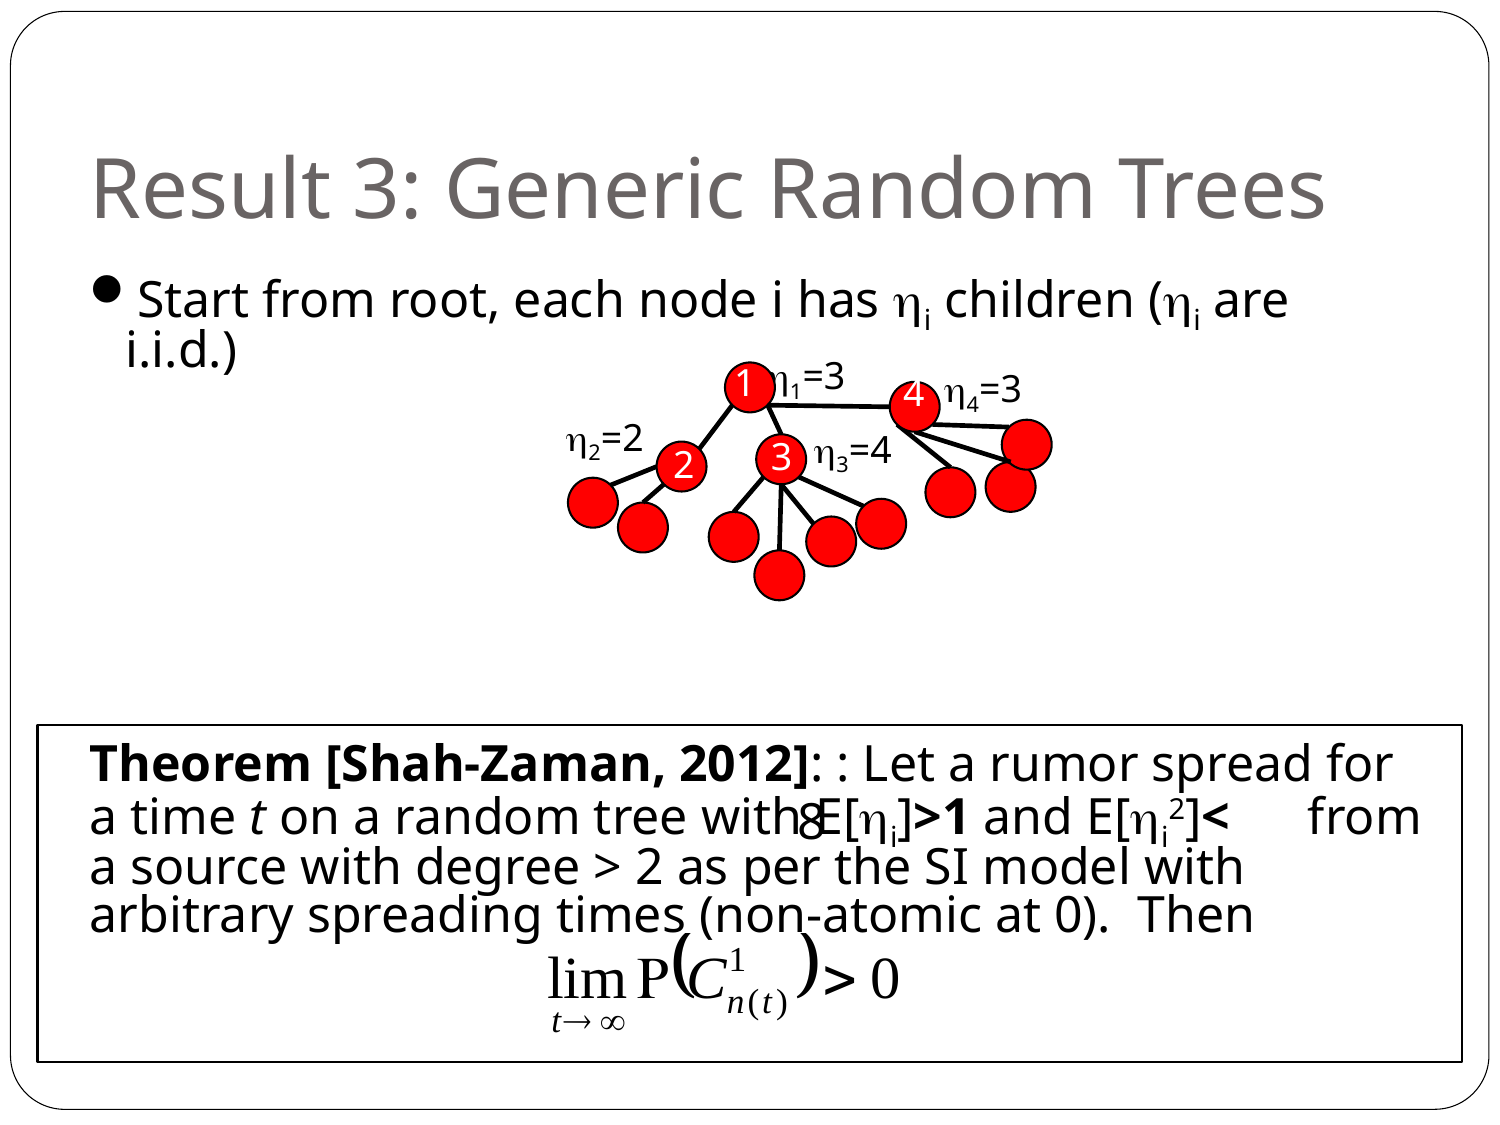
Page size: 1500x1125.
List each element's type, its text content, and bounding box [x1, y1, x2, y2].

text_box 1 [719, 351, 773, 412]
text_box [894, 422, 933, 432]
text_box h4=3 [929, 357, 1051, 424]
text_box [708, 511, 759, 562]
text_box 2 [658, 433, 712, 494]
text_box h3=4 [799, 418, 921, 485]
text_box [925, 467, 976, 518]
text_box 4 [888, 361, 929, 422]
text_box [1001, 424, 1052, 470]
text_box 8 [783, 782, 845, 857]
text_box 3 [756, 425, 810, 485]
picture [539, 932, 909, 1049]
text_box [617, 502, 668, 553]
text_box h2=2 [551, 406, 673, 473]
text_box [754, 550, 805, 601]
text_box [985, 462, 1036, 512]
text_box h1=3 [752, 345, 874, 411]
text_box Start from root, each node i has hi children (hi are i.i.d.) [75, 266, 1425, 388]
text_box [856, 498, 907, 549]
text_box Result 3: Generic Random Trees [75, 62, 1425, 250]
text_box [37, 724, 1463, 1063]
text_box [567, 477, 618, 528]
text_box [806, 516, 857, 567]
